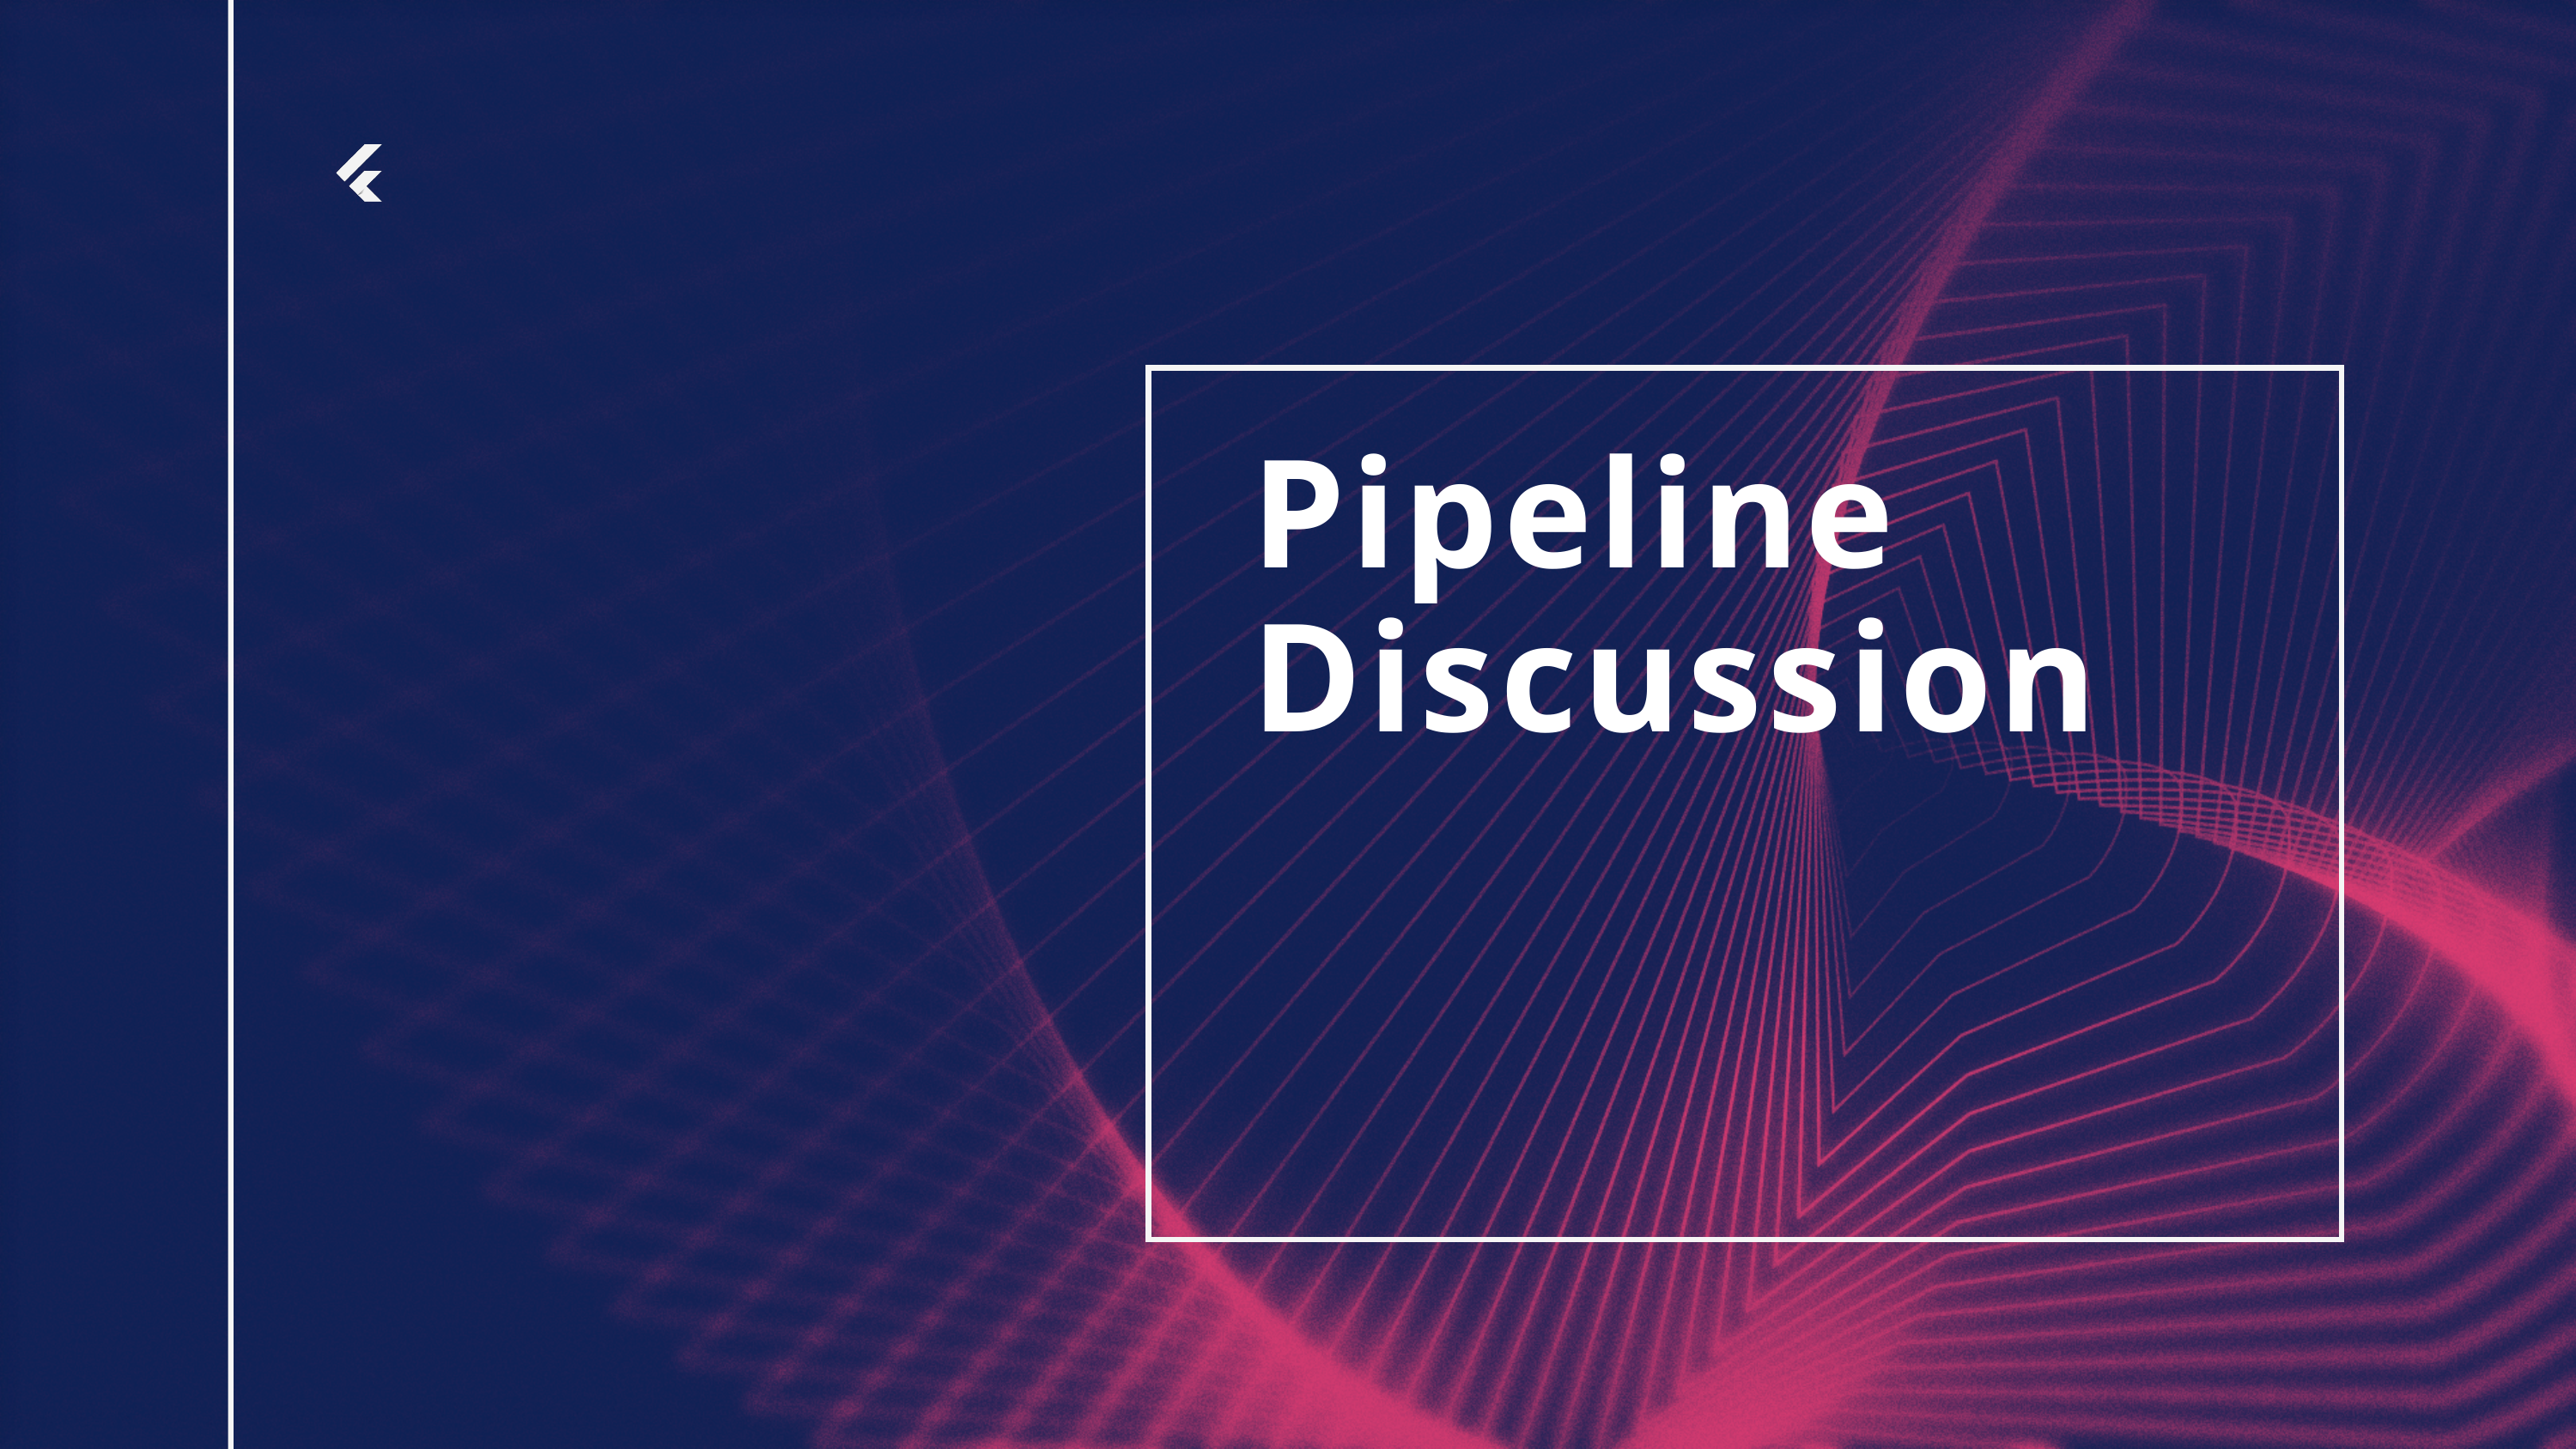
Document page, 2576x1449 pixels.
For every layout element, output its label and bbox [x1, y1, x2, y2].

text_box [0, 0, 230, 1449]
text_box [336, 144, 382, 202]
text_box [231, 0, 2576, 1449]
text_box [1148, 367, 2342, 1240]
